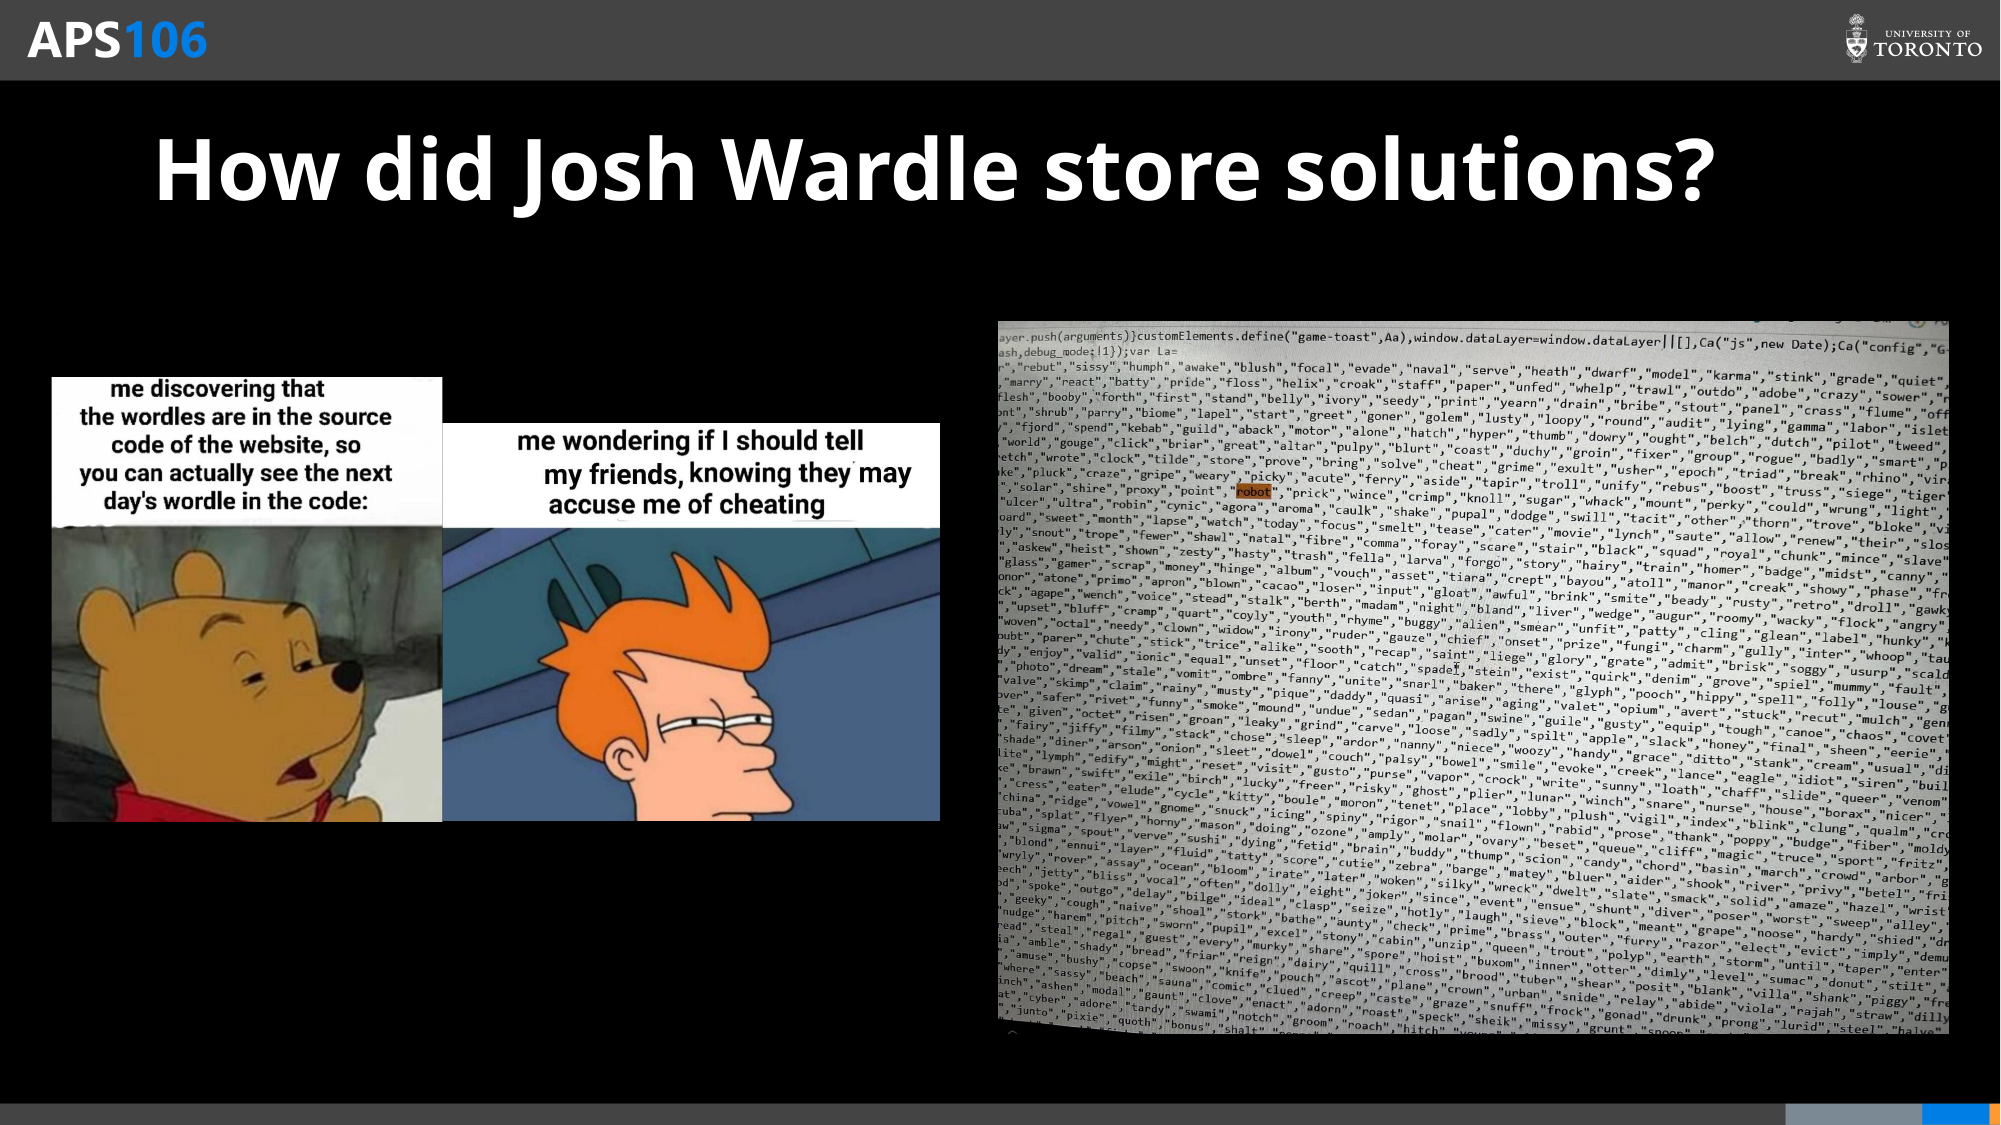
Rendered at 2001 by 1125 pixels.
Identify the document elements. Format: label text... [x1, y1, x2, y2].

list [998, 321, 1949, 1034]
title How did Josh Wardle store solutions? [137, 119, 1863, 227]
picture [0, 0, 2001, 1125]
